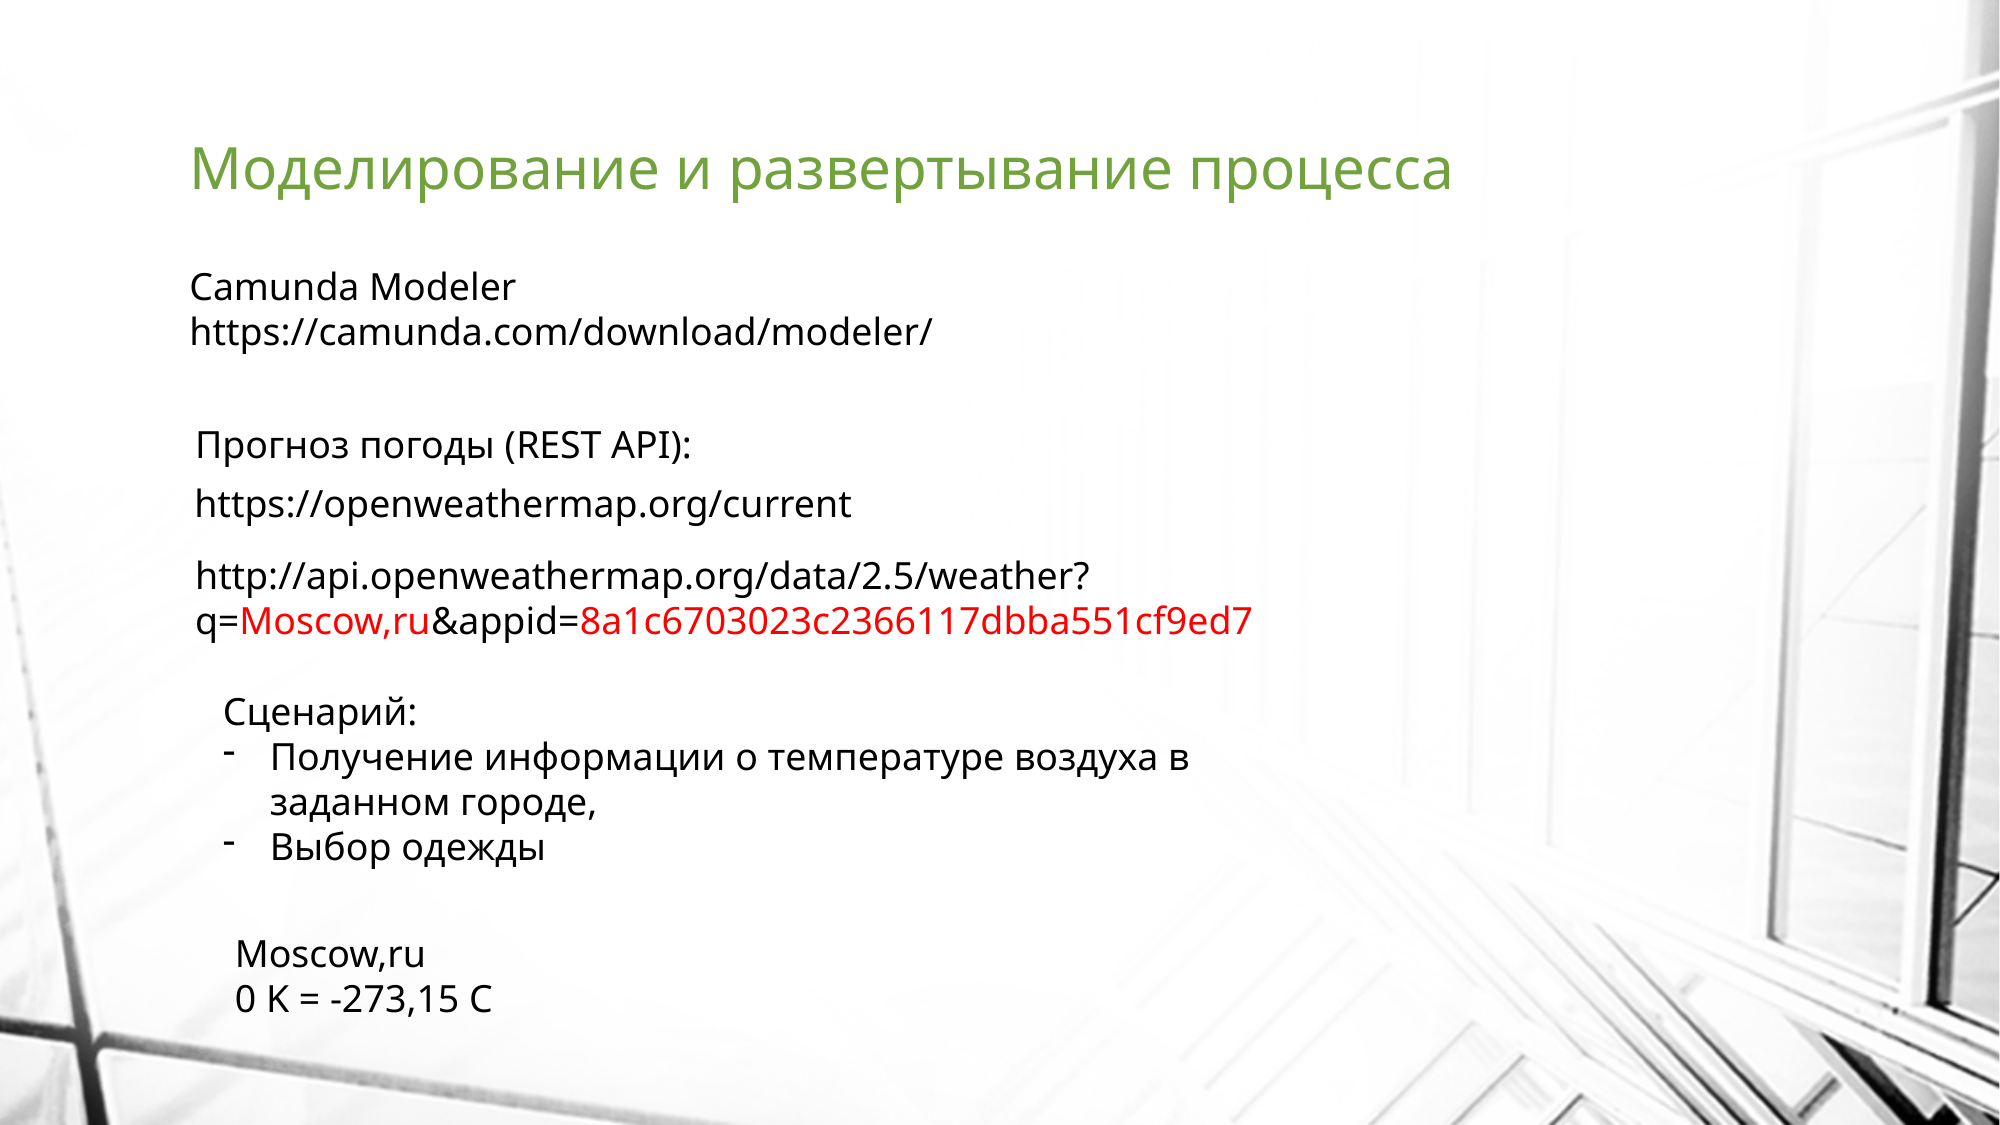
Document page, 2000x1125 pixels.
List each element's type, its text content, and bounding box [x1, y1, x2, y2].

picture [0, 0, 2000, 1125]
text_box Прогноз погоды (REST API): [180, 413, 867, 474]
text_box https://openweathermap.org/current [179, 472, 868, 533]
title Моделирование и развертывание процесса [174, 113, 1638, 209]
text_box Moscow,ru 0 K = -273,15 C [220, 922, 988, 1028]
text_box Camunda Modeler https://camunda.com/download/modeler/ [174, 255, 1154, 361]
text_box Сценарий: Получение информации о температуре воздуха в заданном городе, Выбор одежды [208, 680, 1307, 921]
text_box http://api.openweathermap.org/data/2.5/weather?q=Moscow,ru&appid=8a1c6703023c2366117dbba551cf9ed7 [180, 544, 1421, 650]
